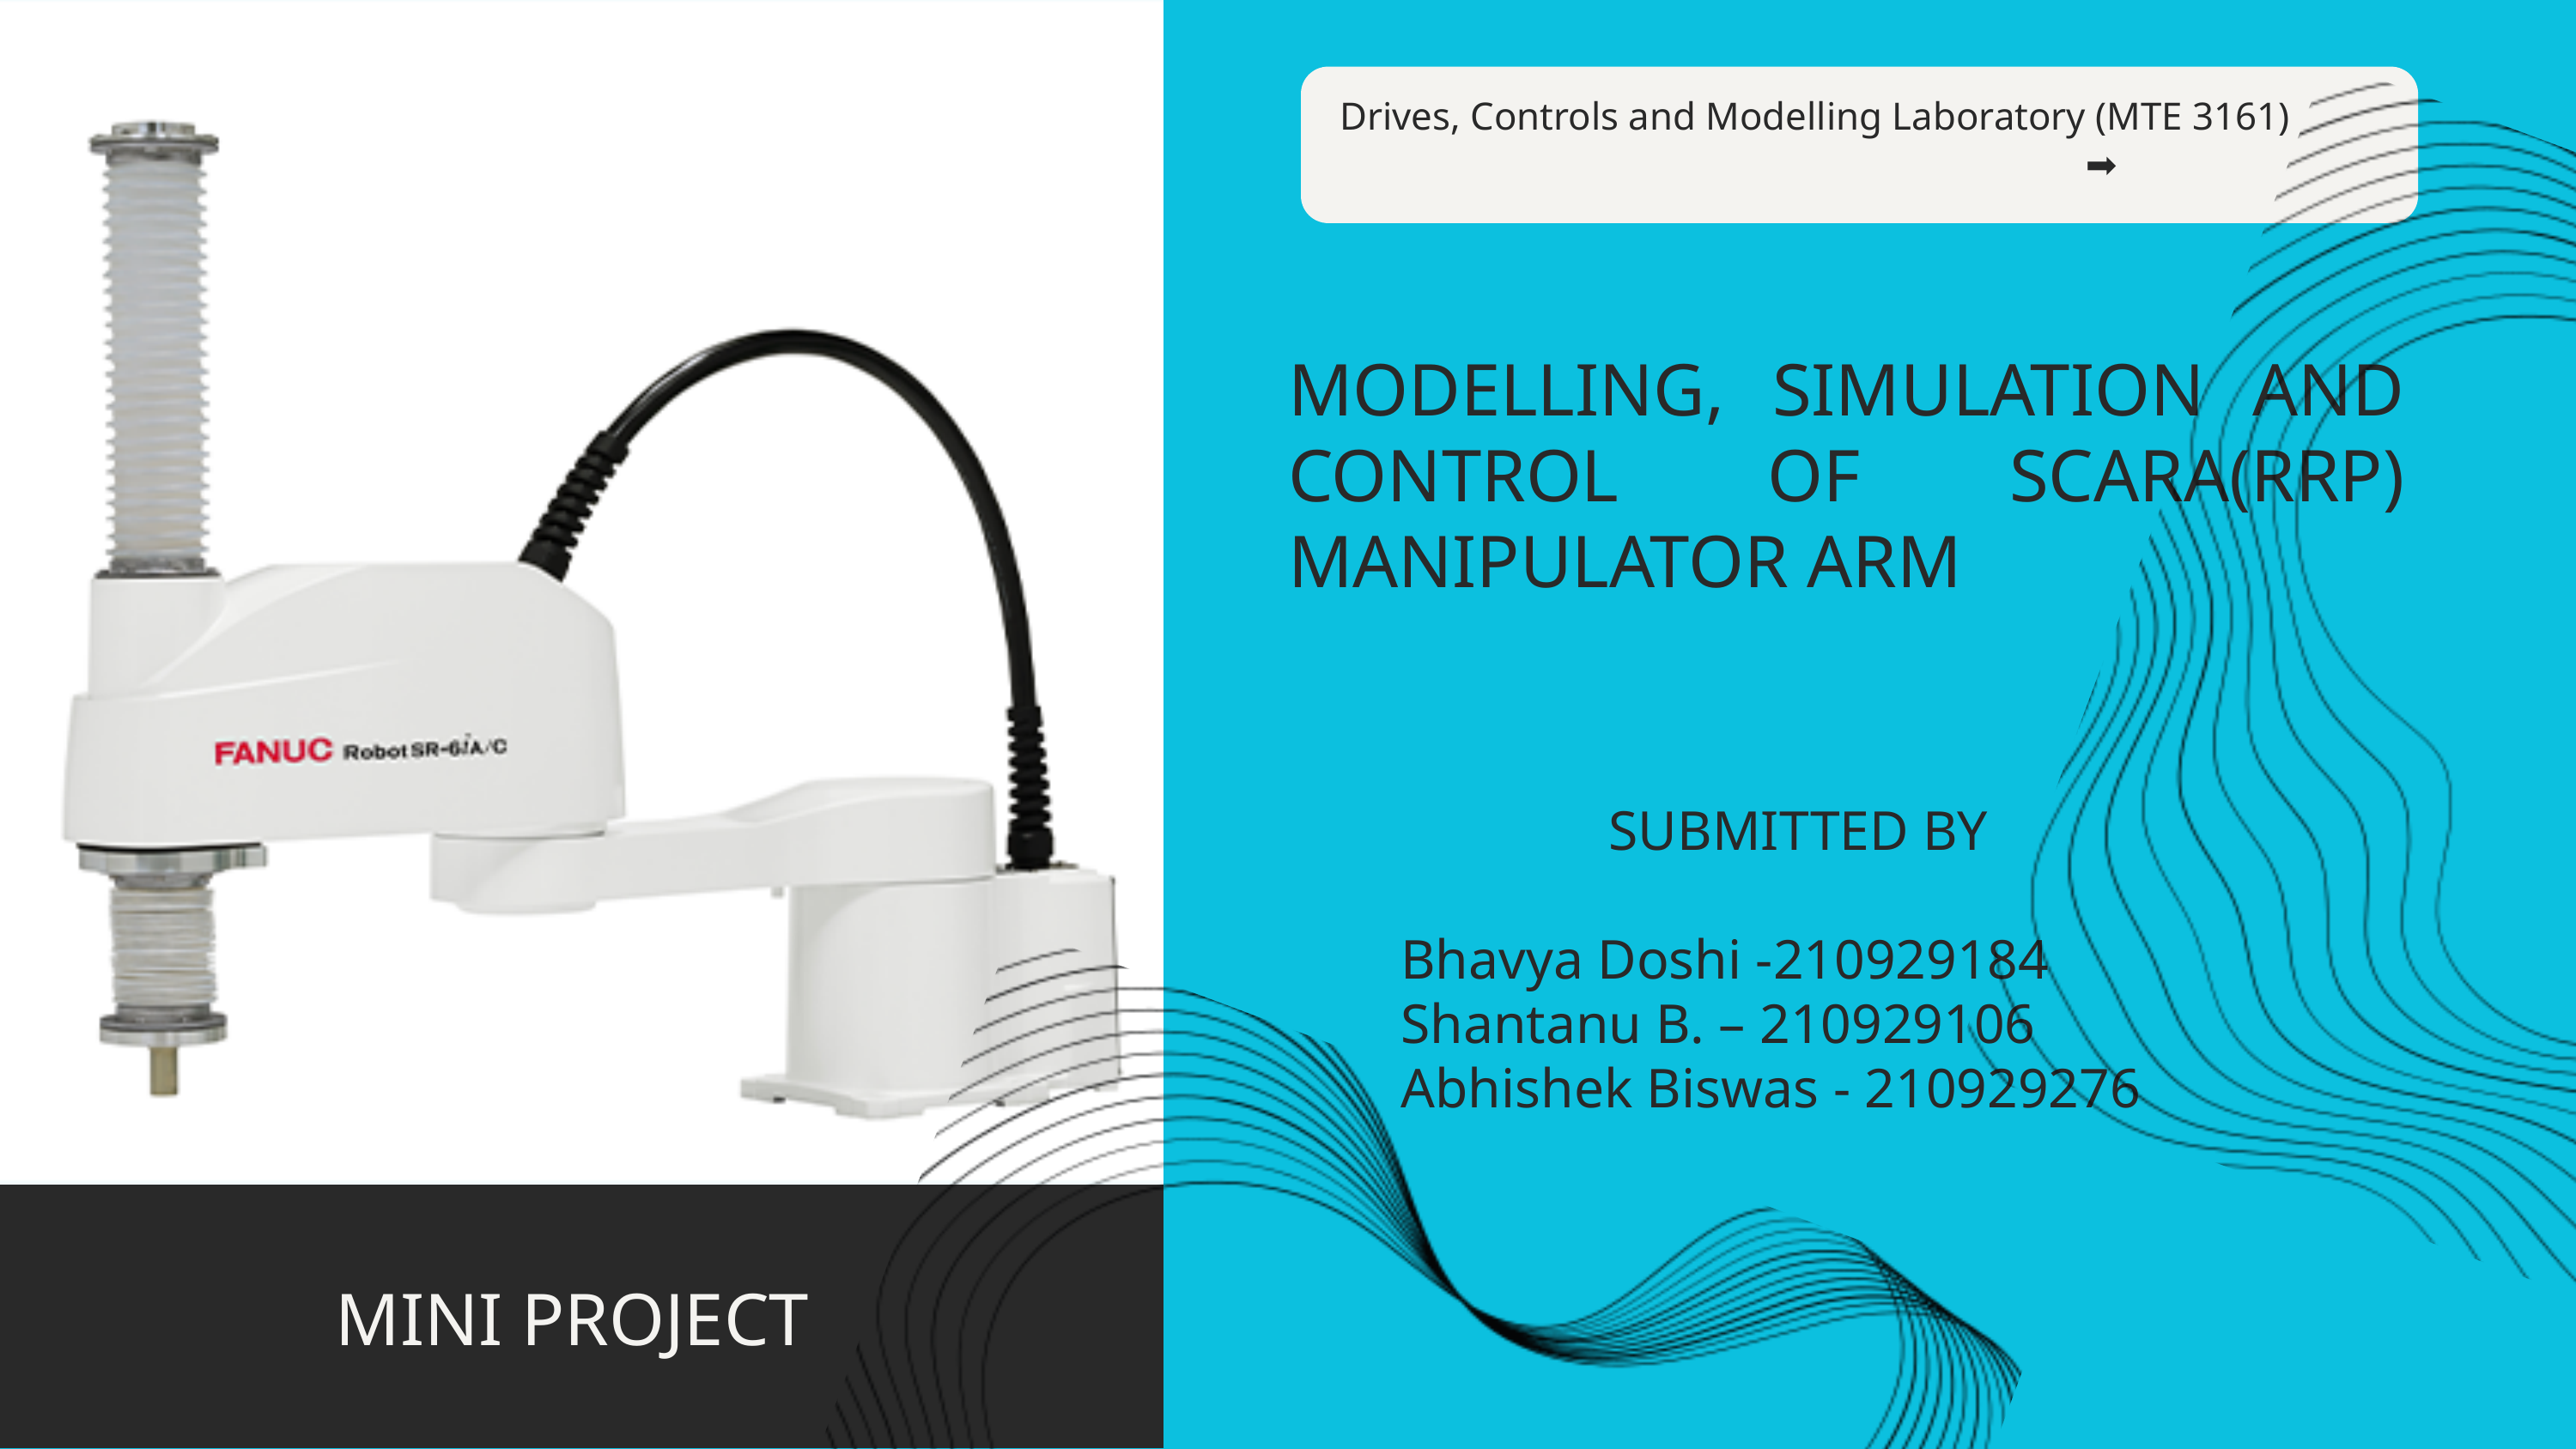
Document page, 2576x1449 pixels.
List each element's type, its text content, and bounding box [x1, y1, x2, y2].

text_box [1167, 983, 2045, 1449]
text_box MODELLING, SIMULATION AND CONTROL OF SCARA(RRP) MANIPULATOR ARM [1288, 343, 2221, 602]
text_box SUBMITTED BY Bhavya Doshi -210929184 Shantanu B. – 210929106 Abhishek Biswas - 210929276 [1247, 797, 2269, 1184]
text_box [1953, 94, 2576, 1297]
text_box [1300, 66, 2419, 224]
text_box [0, 0, 1164, 1184]
text_box [2324, 59, 2340, 64]
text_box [0, 1184, 1164, 1449]
